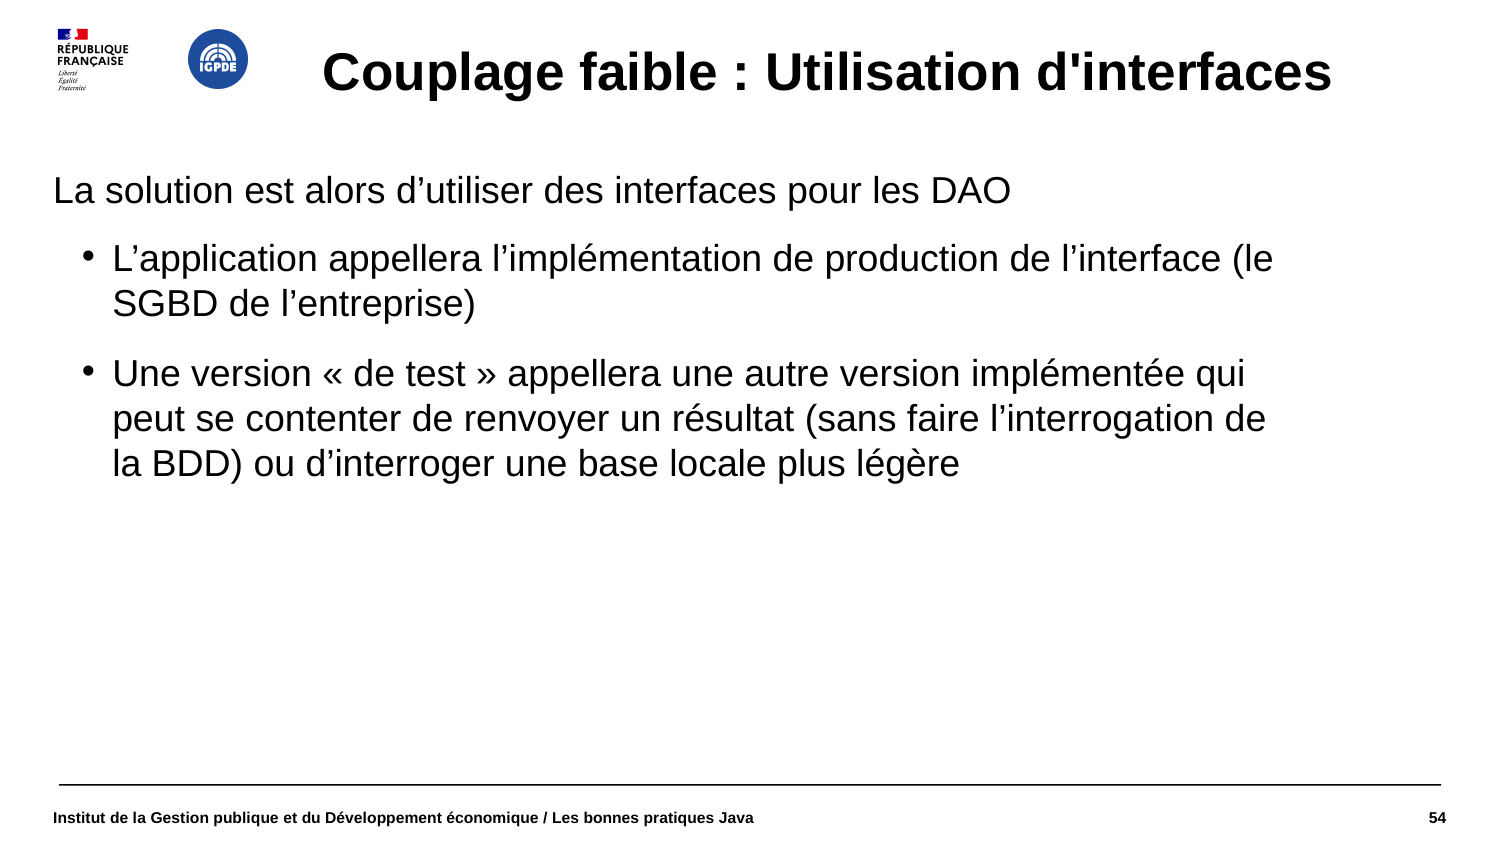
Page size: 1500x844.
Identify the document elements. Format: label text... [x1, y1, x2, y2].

footer Institut de la Gestion publique et du Développement économique / Les bonnes pratiques Java [53, 787, 780, 844]
slide_number 1 [1224, 787, 1447, 844]
picture [47, 18, 139, 101]
title Couplage faible : Utilisation d'interfaces [322, 44, 1424, 116]
picture [188, 29, 248, 89]
list La solution est alors d’utiliser des interfaces pour les DAO L’application appellera l’implémentation de production de l’interface (le SGBD de l’entreprise) Une version « de test » appellera une autre version implémentée qui peut se contenter de renvoyer un résultat (sans faire l’interrogation de la BDD) ou d’interroger une base locale plus légère [53, 165, 1281, 739]
